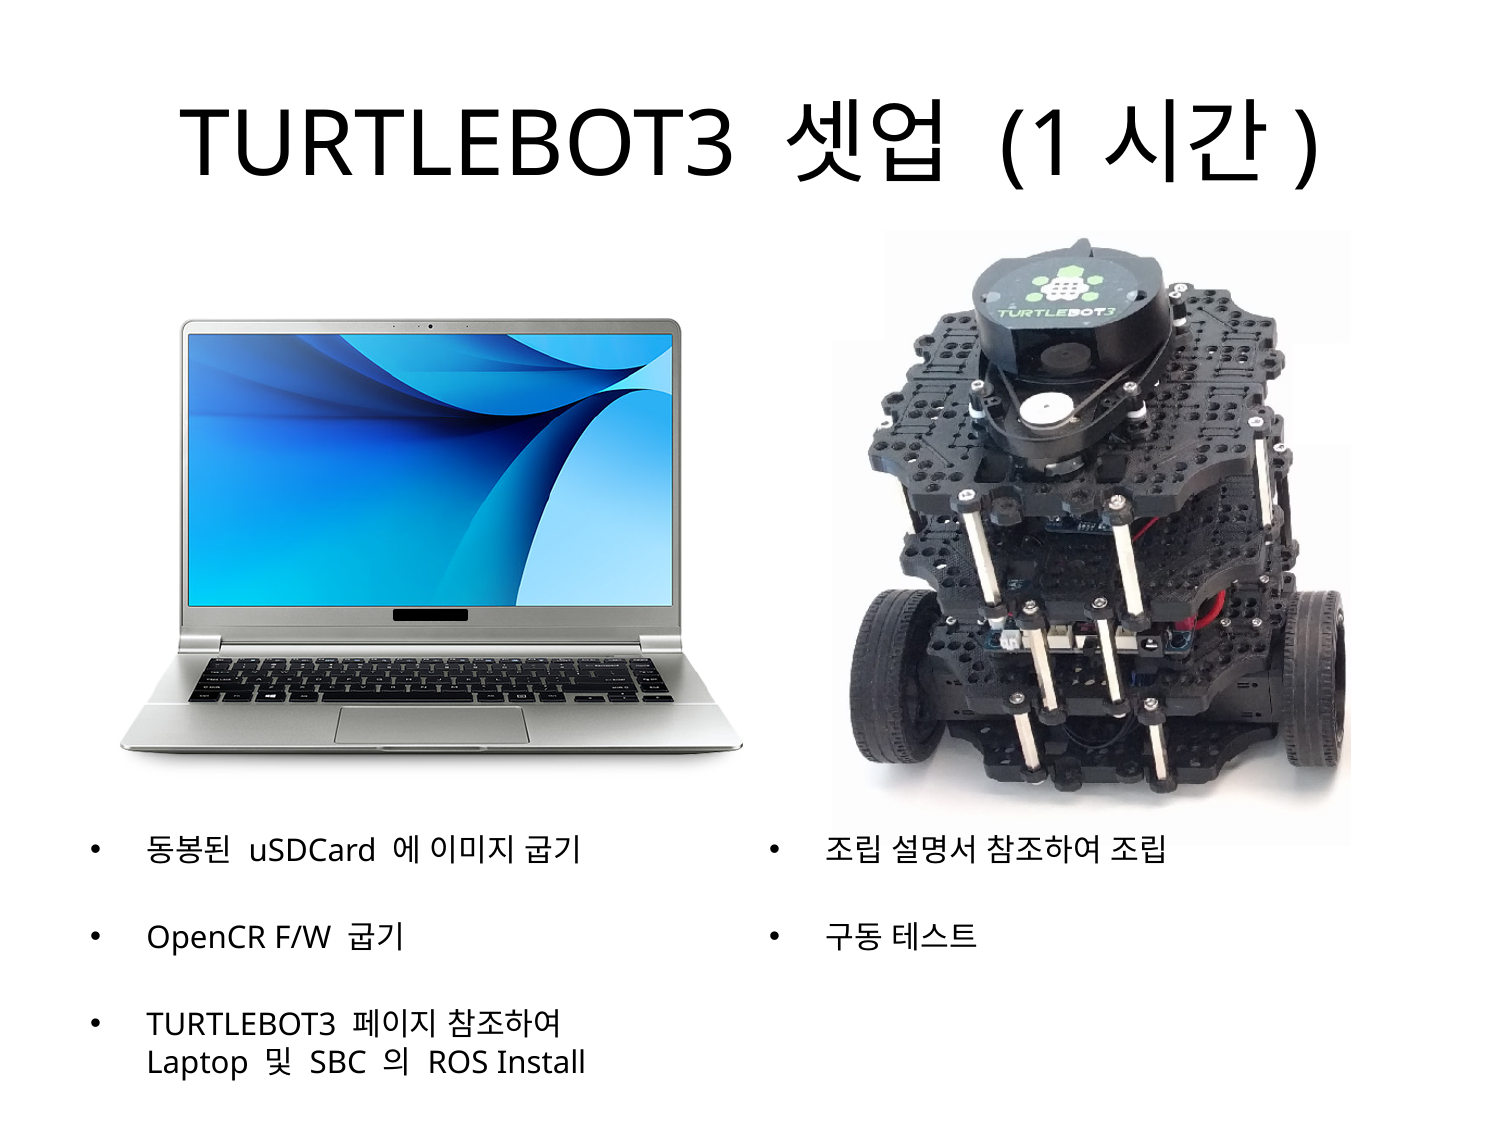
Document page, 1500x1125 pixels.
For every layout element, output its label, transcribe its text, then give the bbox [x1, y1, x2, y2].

picture [832, 219, 1352, 846]
title TURTLEBOT3 셋업 (1시간) [75, 45, 1425, 233]
list 동봉된 uSDCard 에 이미지 굽기 OpenCR F/W 굽기 TURTLEBOT3 페이지 참조하여 Laptop 및 SBC 의 ROS Install [75, 848, 750, 1093]
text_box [76, 247, 787, 842]
text_box 조립 설명서 참조하여 조립 구동 테스트 [754, 822, 1430, 988]
